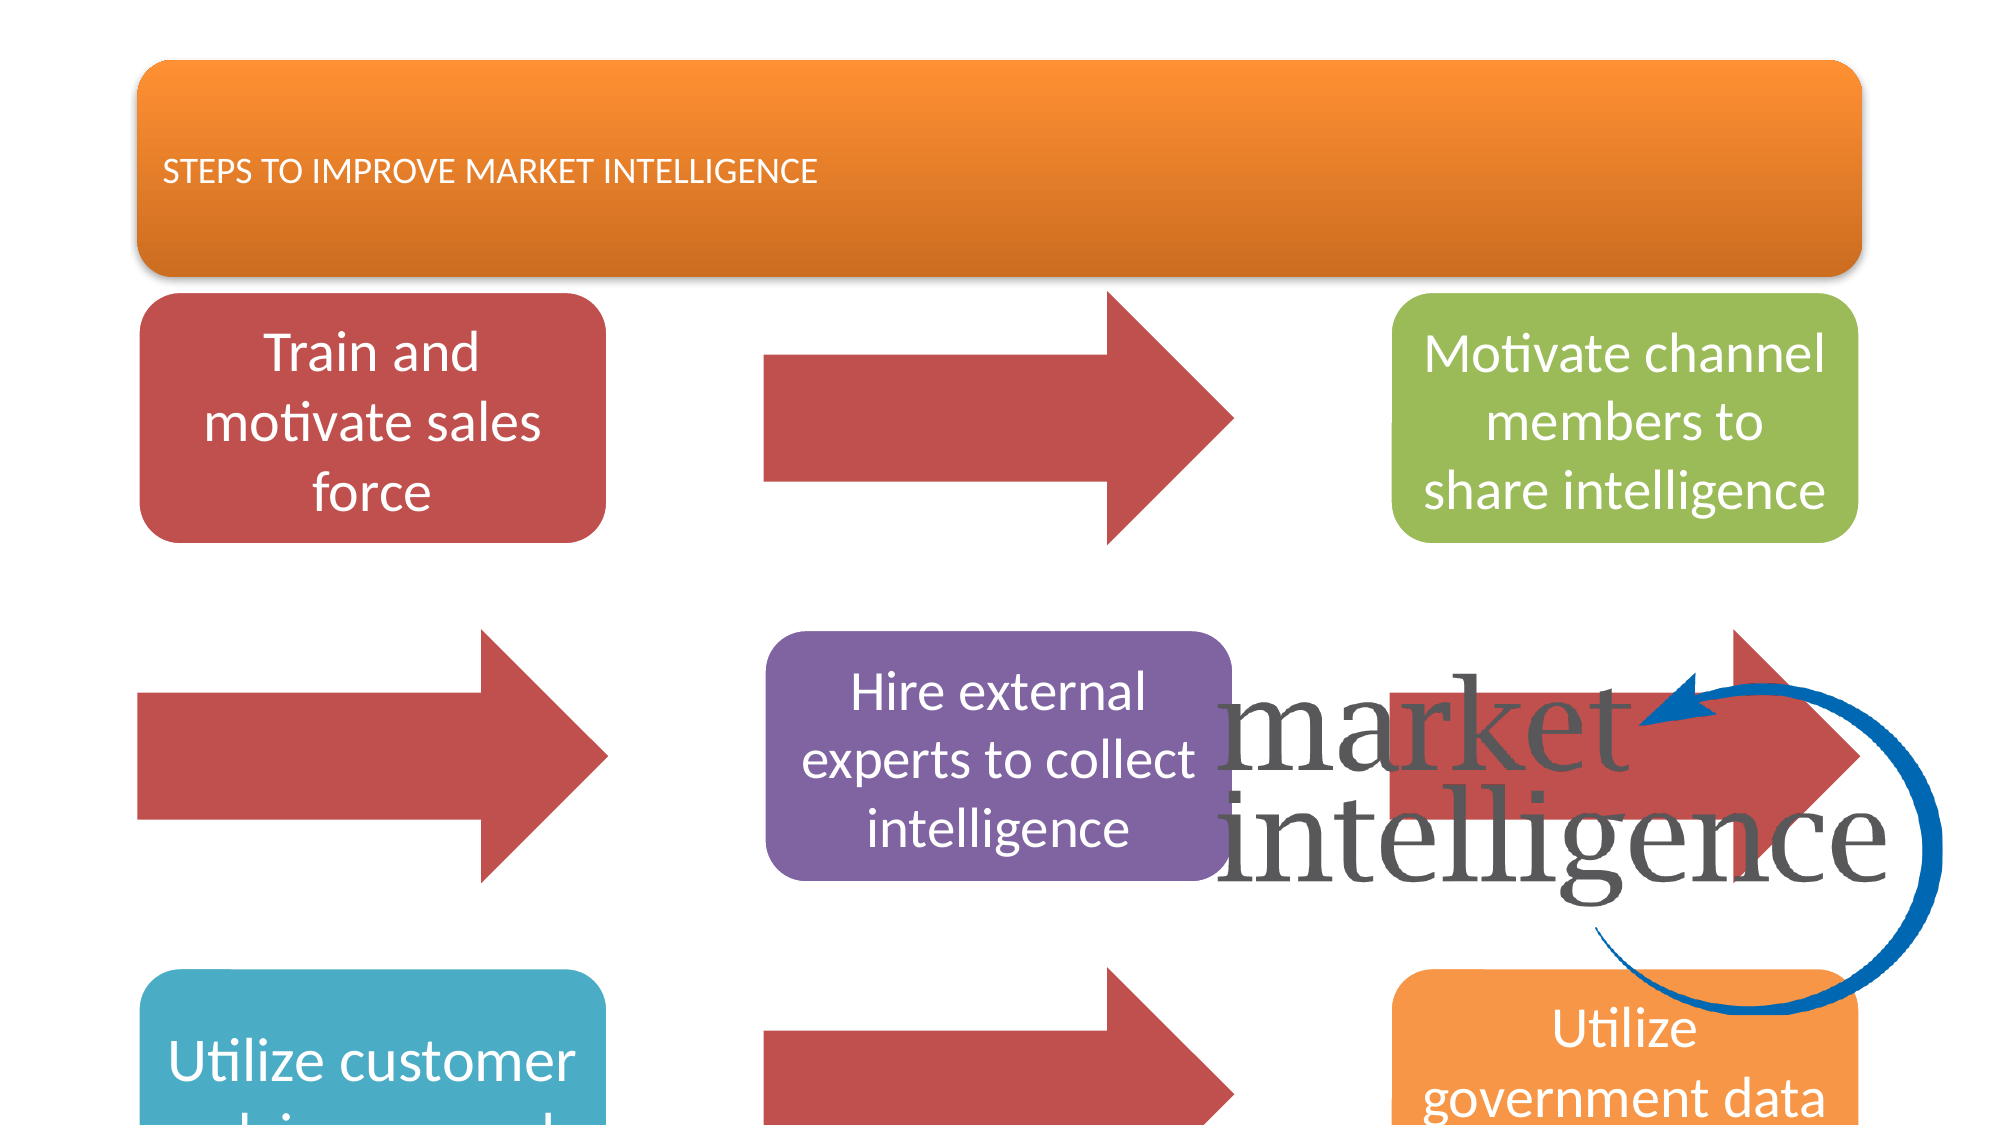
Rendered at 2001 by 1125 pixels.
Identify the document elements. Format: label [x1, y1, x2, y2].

list [137, 290, 1861, 1014]
picture [1215, 662, 1943, 1016]
text_box [137, 59, 1863, 278]
